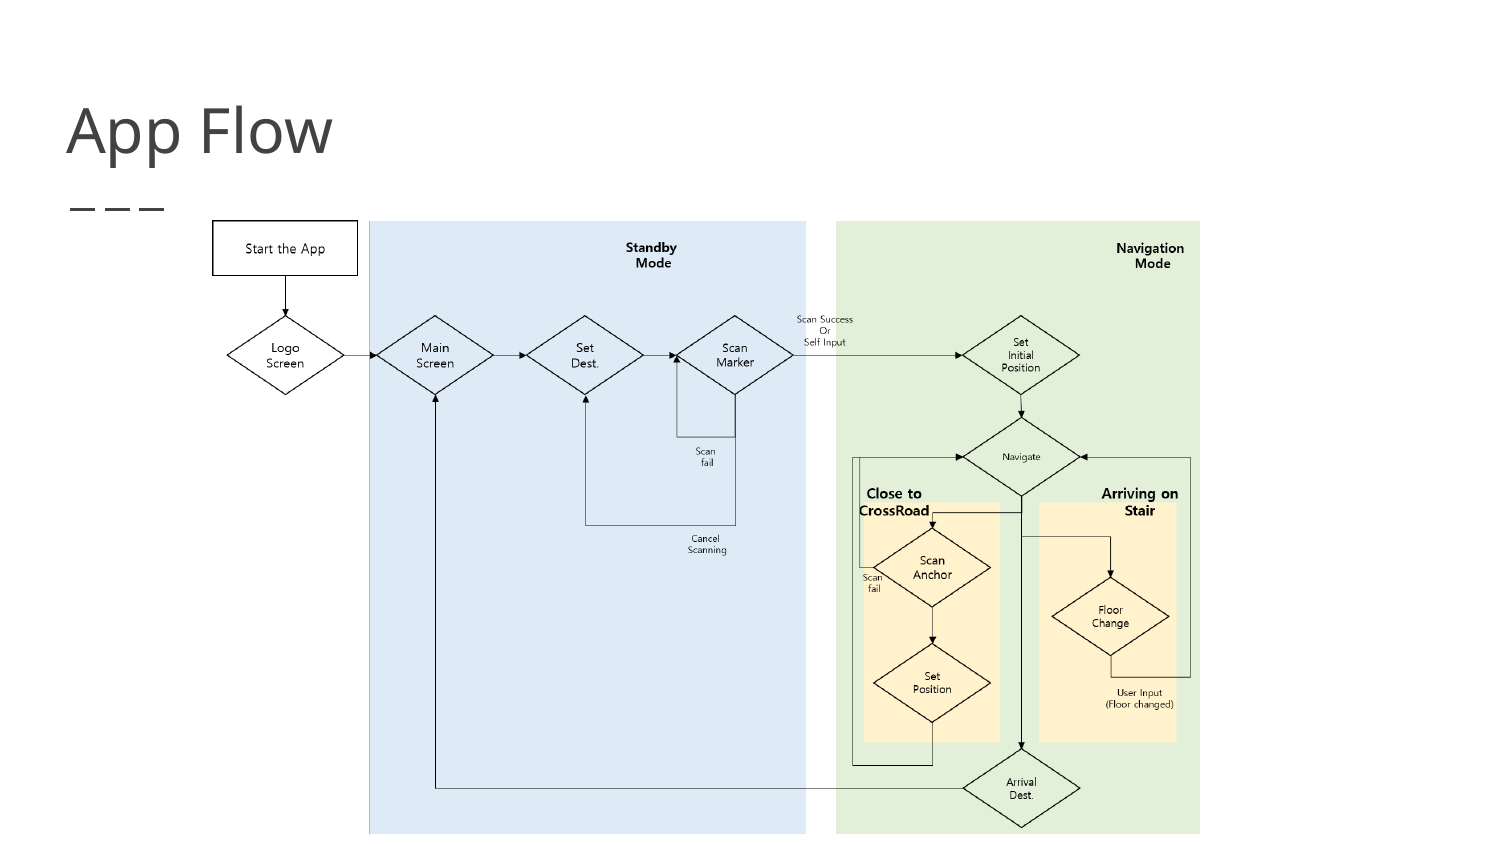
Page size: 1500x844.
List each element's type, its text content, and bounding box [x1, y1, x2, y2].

title App Flow [51, 61, 1449, 182]
picture [211, 220, 1200, 834]
